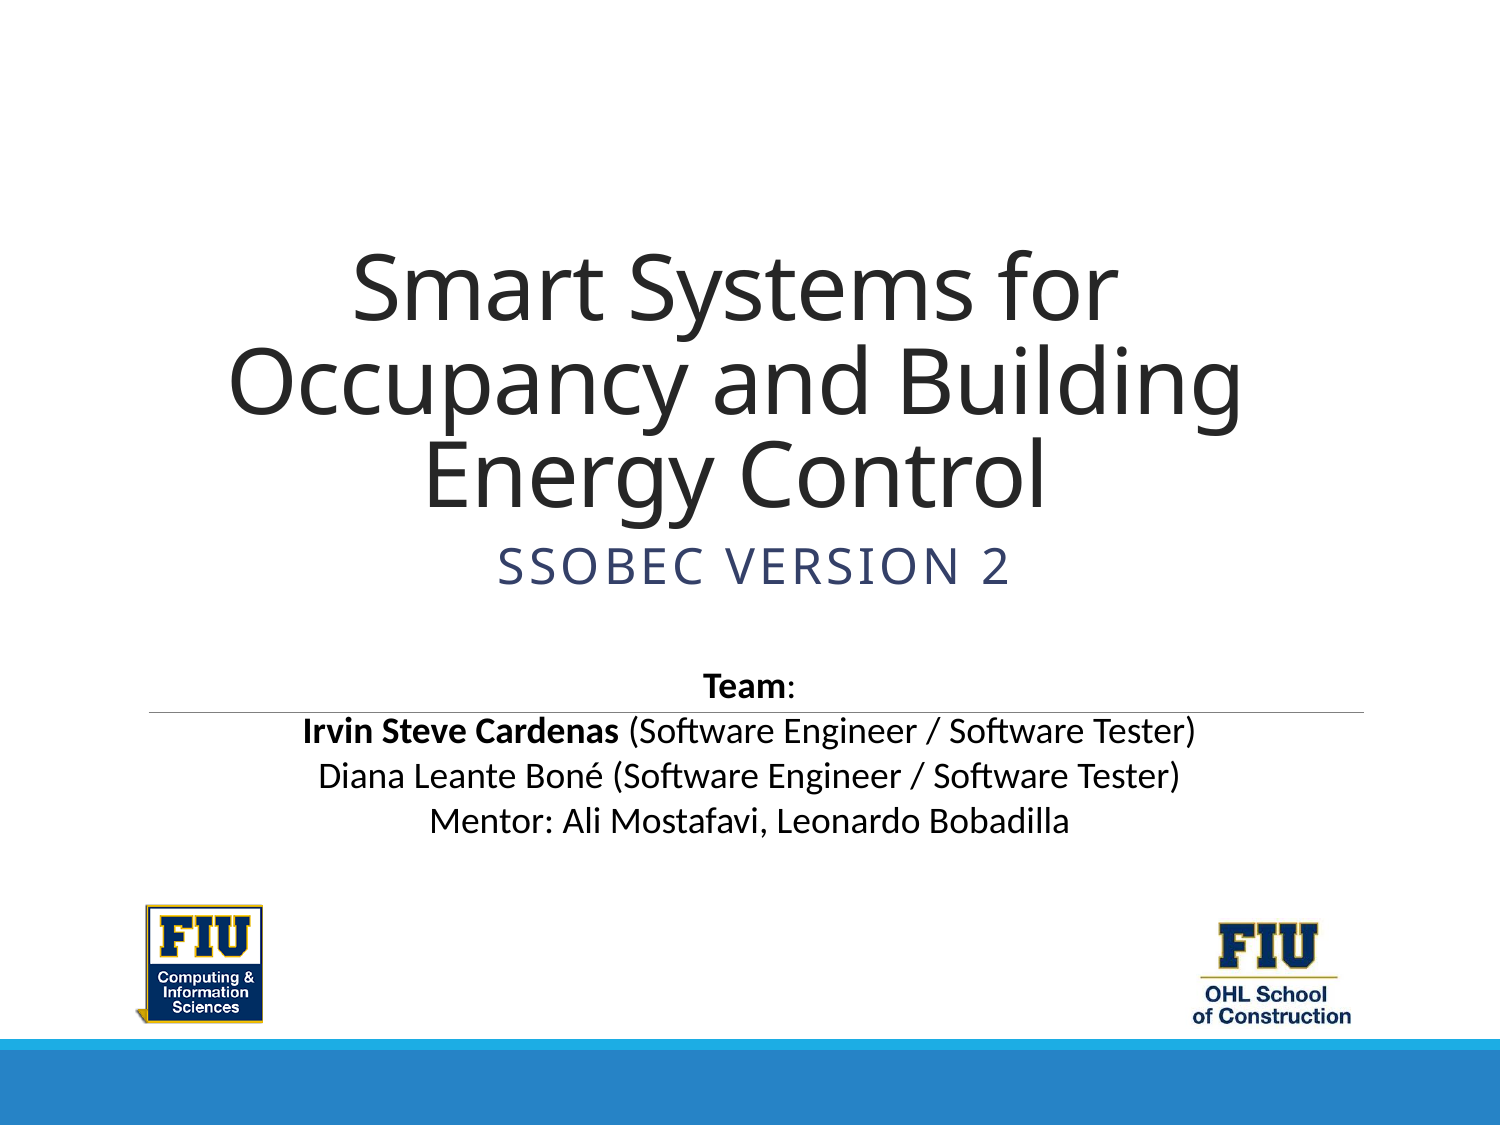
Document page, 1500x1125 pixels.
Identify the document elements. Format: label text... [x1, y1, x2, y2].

title Smart Systems for Occupancy and Building Energy Control [116, 323, 1355, 534]
picture [134, 903, 264, 1025]
text_box Team: Irvin Steve Cardenas (Software Engineer / Software Tester) Diana Leante Boné (Software Engineer / Software Tester) Mentor: Ali Mostafavi, Leonardo Bobadilla [249, 654, 1250, 894]
subtitle SSOBEC Version 2 [135, 533, 1373, 618]
picture [1173, 917, 1374, 1030]
